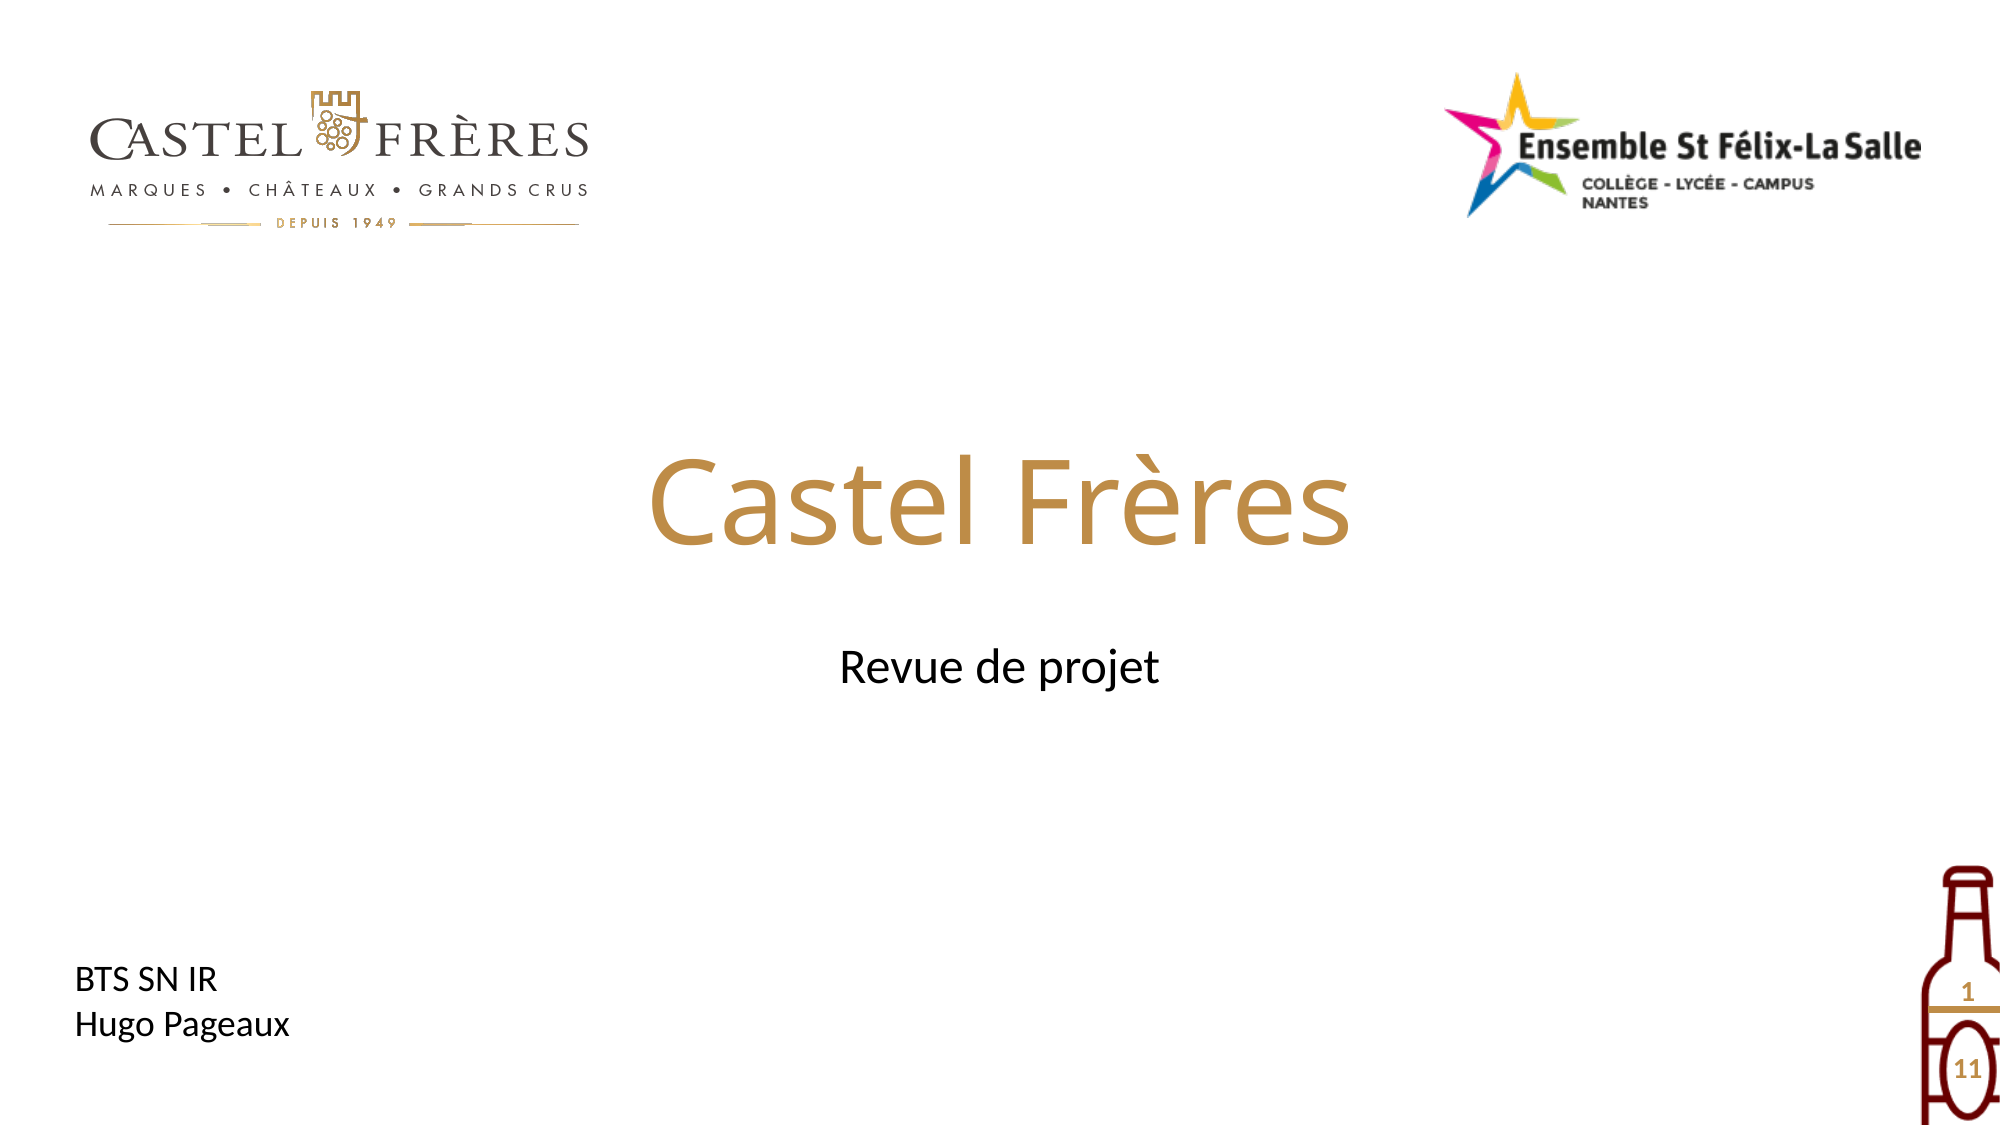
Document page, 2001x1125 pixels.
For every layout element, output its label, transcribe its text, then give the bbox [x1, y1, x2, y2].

picture [79, 72, 604, 247]
picture [1905, 865, 2000, 1125]
subtitle Revue de projet [734, 632, 1266, 725]
picture [1444, 72, 1921, 218]
title Castel Frères [624, 320, 1375, 578]
text_box BTS SN IR Hugo Pageaux [59, 946, 339, 1052]
